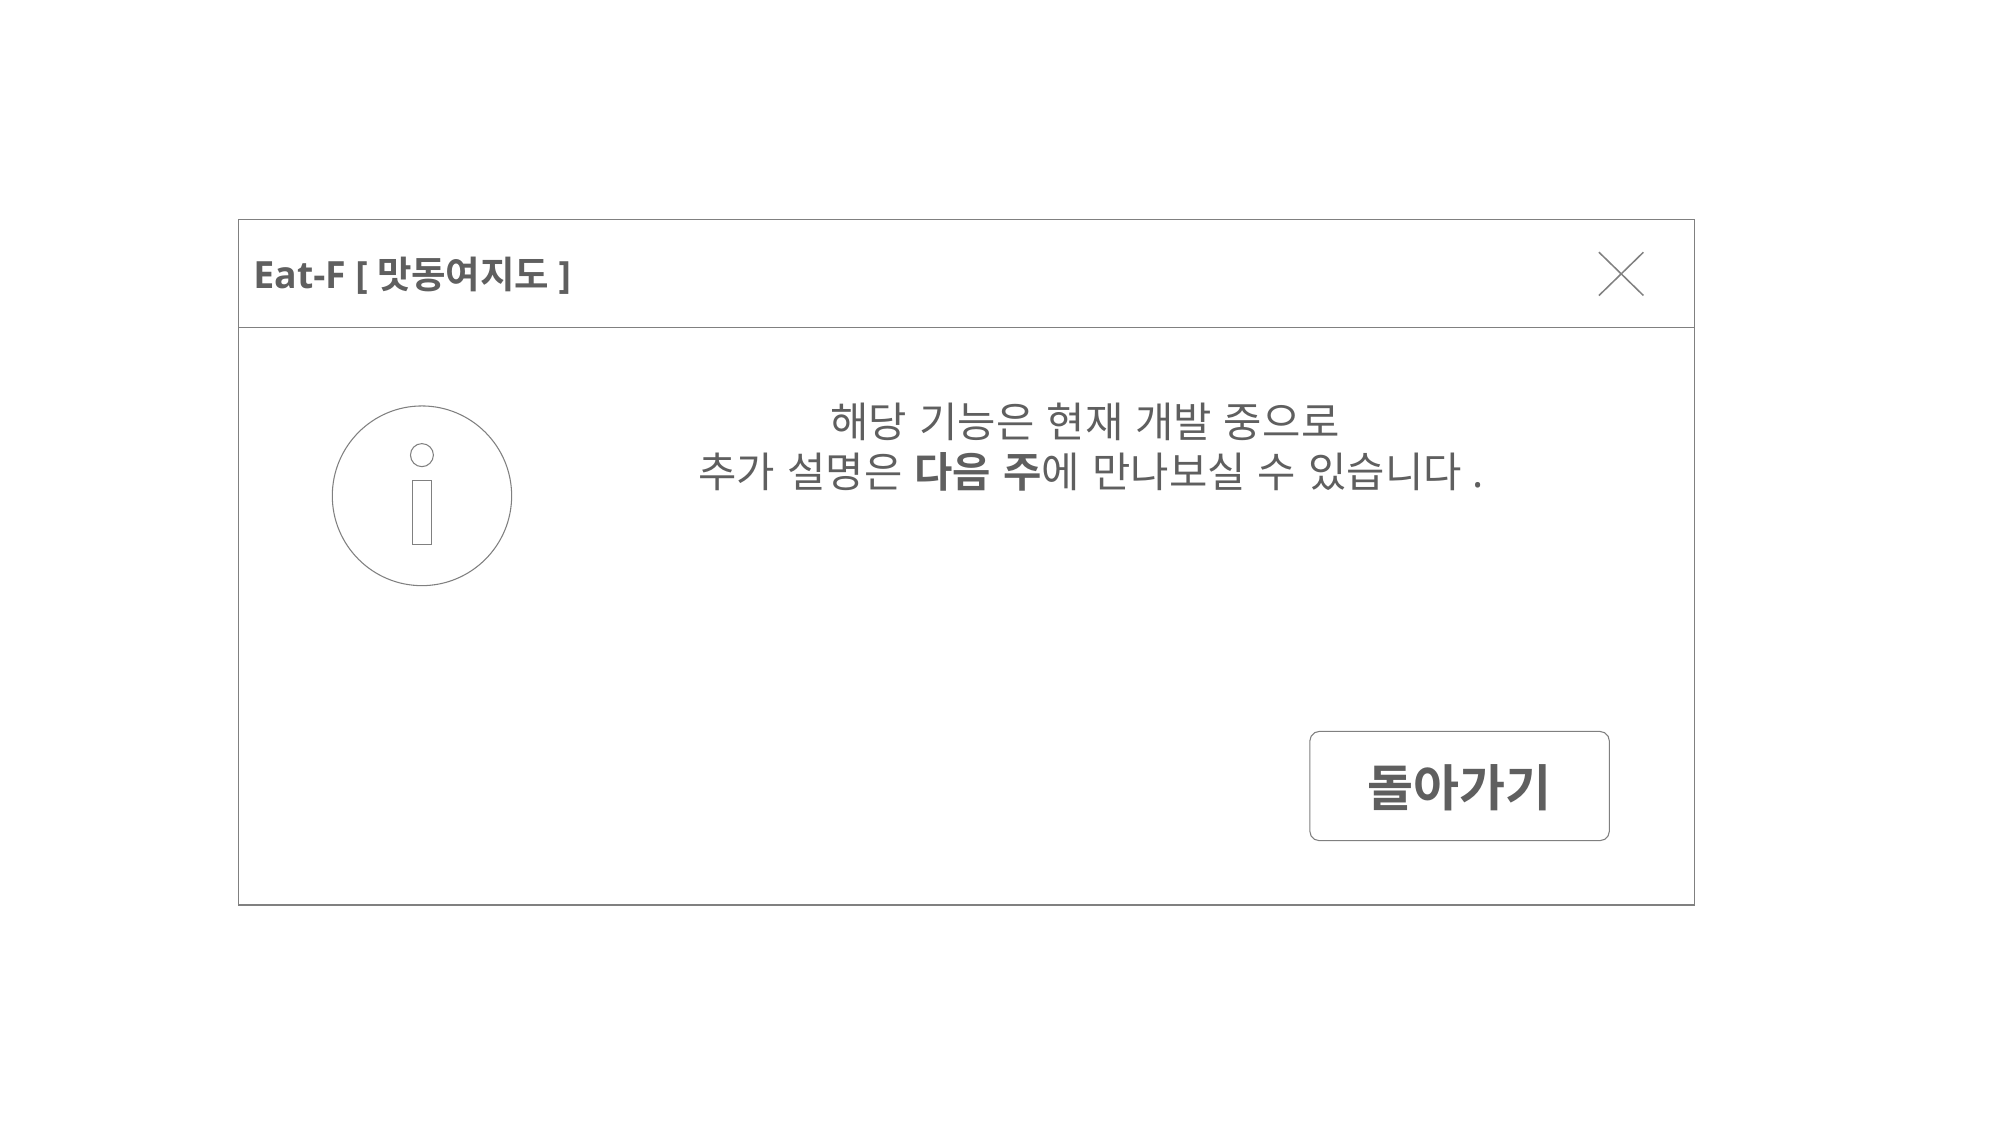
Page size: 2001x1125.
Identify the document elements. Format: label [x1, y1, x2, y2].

text_box [238, 219, 1695, 906]
